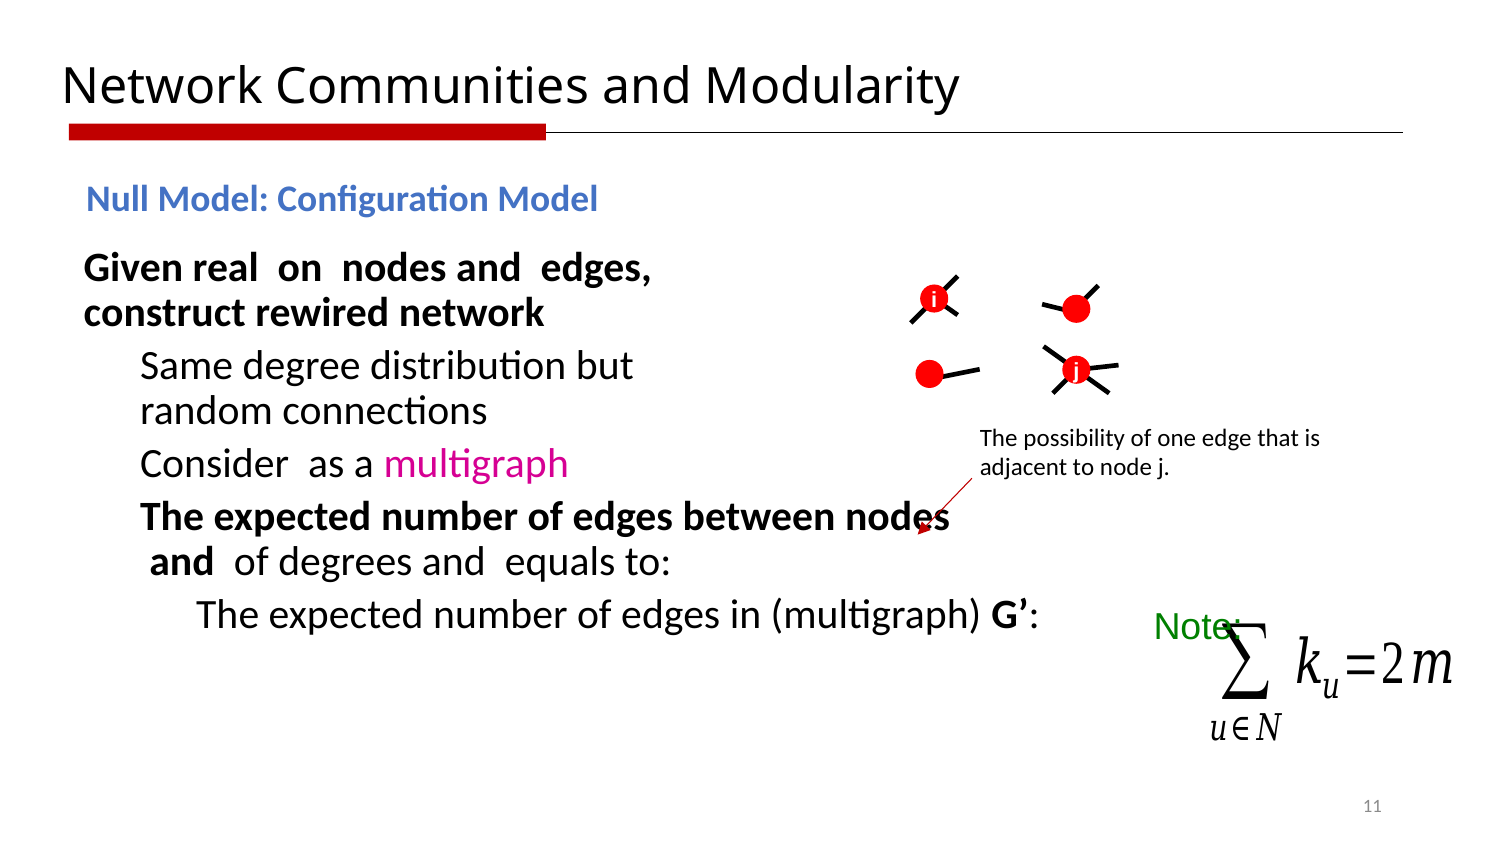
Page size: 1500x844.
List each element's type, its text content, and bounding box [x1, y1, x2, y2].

text_box Network Communities and Modularity [46, 11, 1046, 122]
text_box [68, 133, 547, 142]
text_box i [920, 284, 949, 313]
text_box j [1062, 355, 1091, 384]
text_box [68, 123, 547, 132]
text_box [915, 359, 944, 388]
text_box [1062, 294, 1091, 323]
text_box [917, 478, 972, 535]
slide_number 11 [1059, 782, 1397, 827]
text_box The possibility of one edge that is adjacent to node j. [965, 413, 1363, 489]
text_box Null Model: Configuration Model [71, 166, 614, 227]
text_box Note: [1138, 594, 1258, 654]
